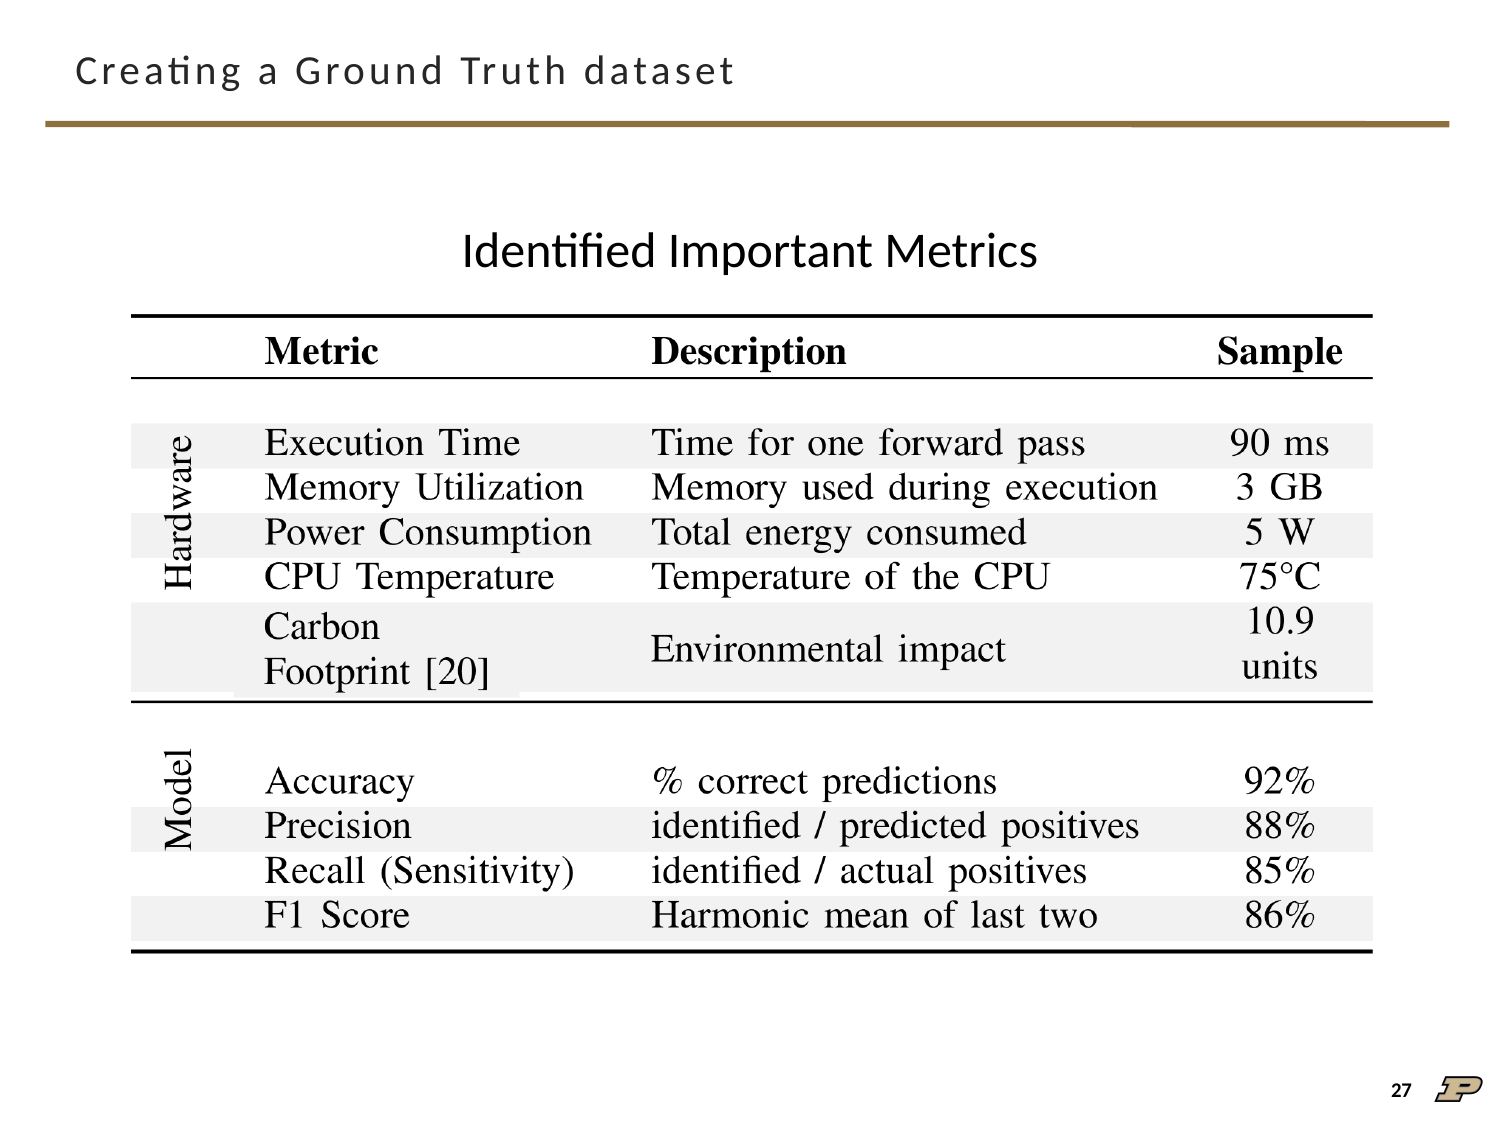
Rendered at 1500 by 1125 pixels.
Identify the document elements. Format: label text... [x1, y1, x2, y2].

slide_number 27 [1371, 1059, 1432, 1120]
text_box Identified Important Metrics [381, 210, 1119, 285]
picture [1434, 1076, 1483, 1102]
title Creating a Ground Truth dataset [43, 17, 1368, 127]
picture [102, 285, 1398, 980]
